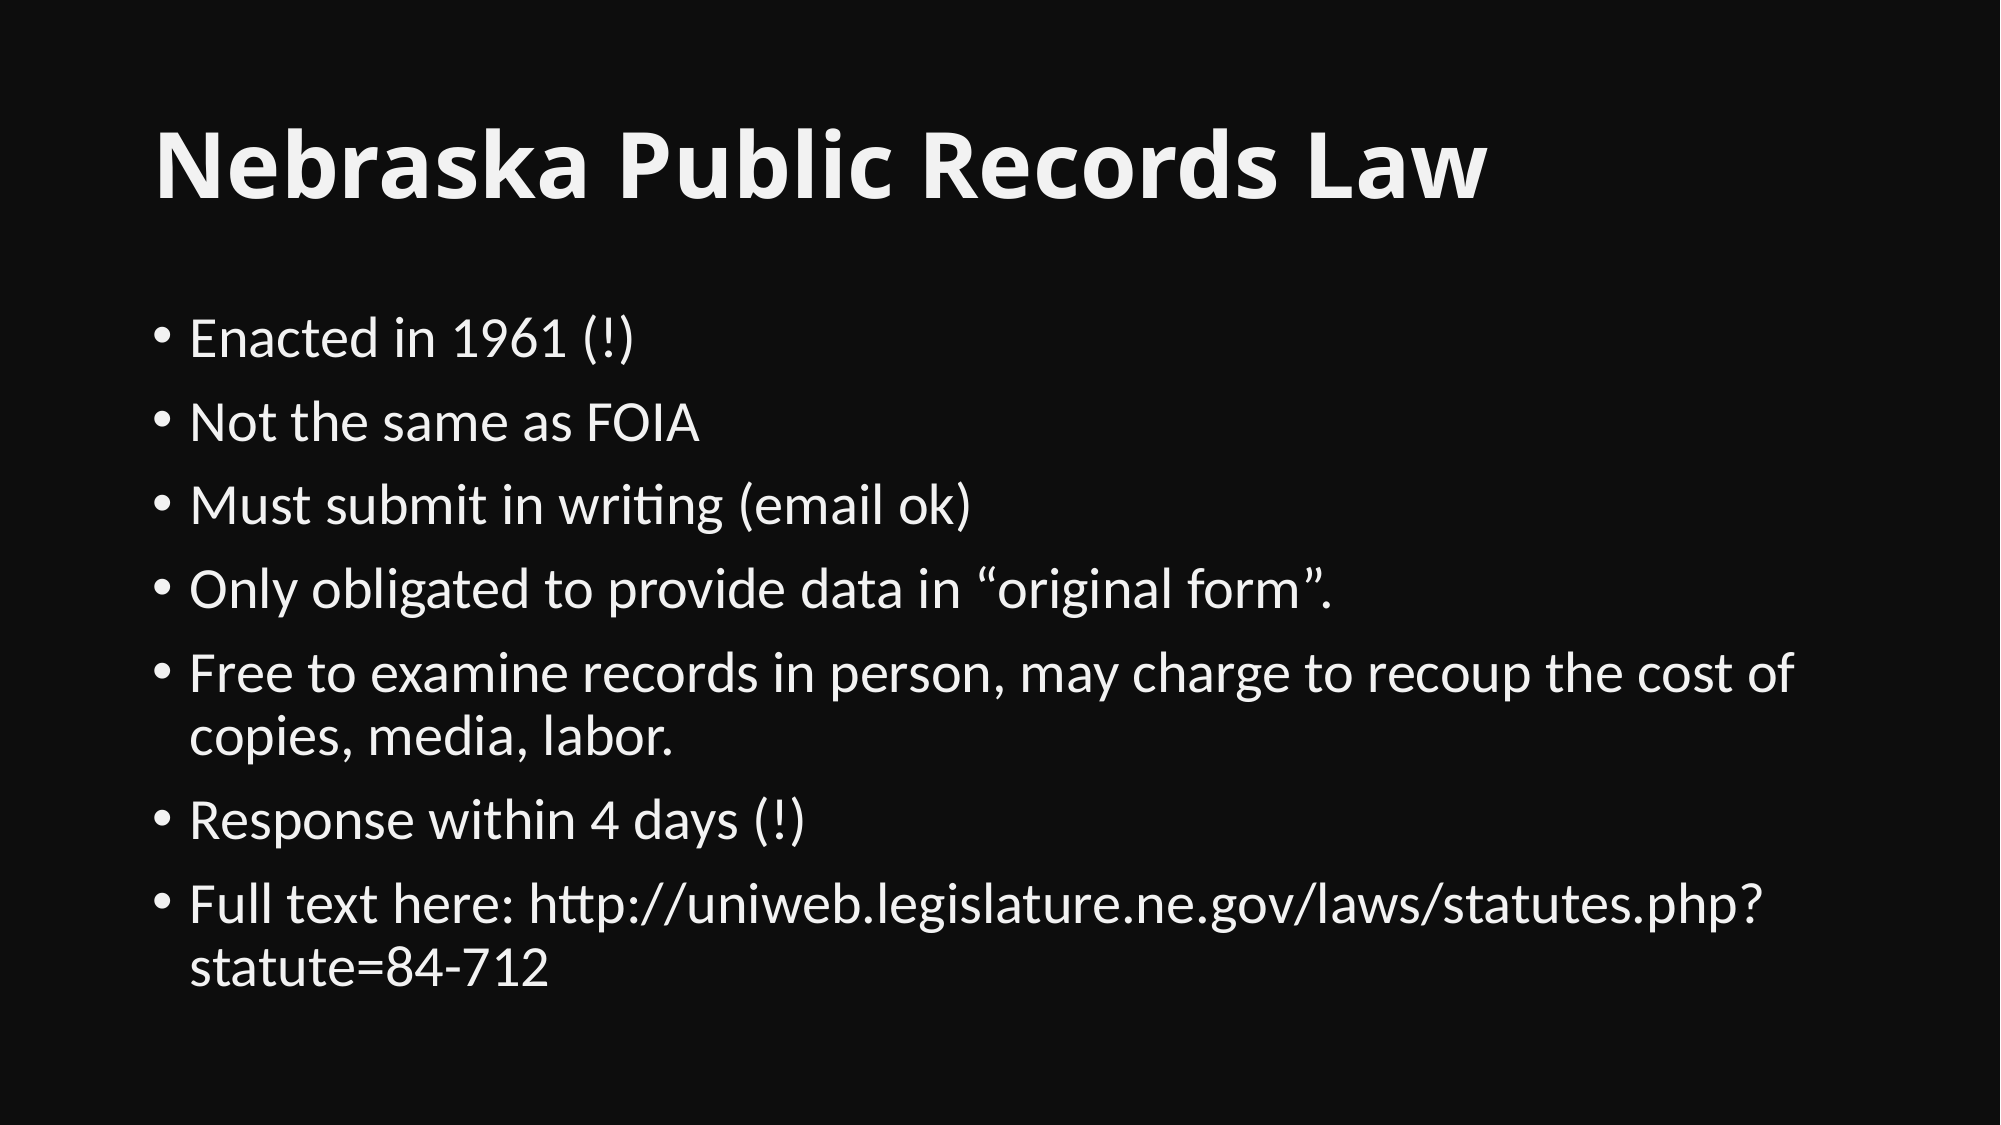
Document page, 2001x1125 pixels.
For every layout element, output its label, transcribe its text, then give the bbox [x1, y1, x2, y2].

list Enacted in 1961 (!) Not the same as FOIA Must submit in writing (email ok) Only obligated to provide data in “original form”. Free to examine records in person, may charge to recoup the cost of copies, media, labor. Response within 4 days (!) Full text here: http://uniweb.legislature.ne.gov/laws/statutes.php?statute=84-712 [137, 299, 1863, 1014]
title Nebraska Public Records Law [137, 59, 1863, 278]
